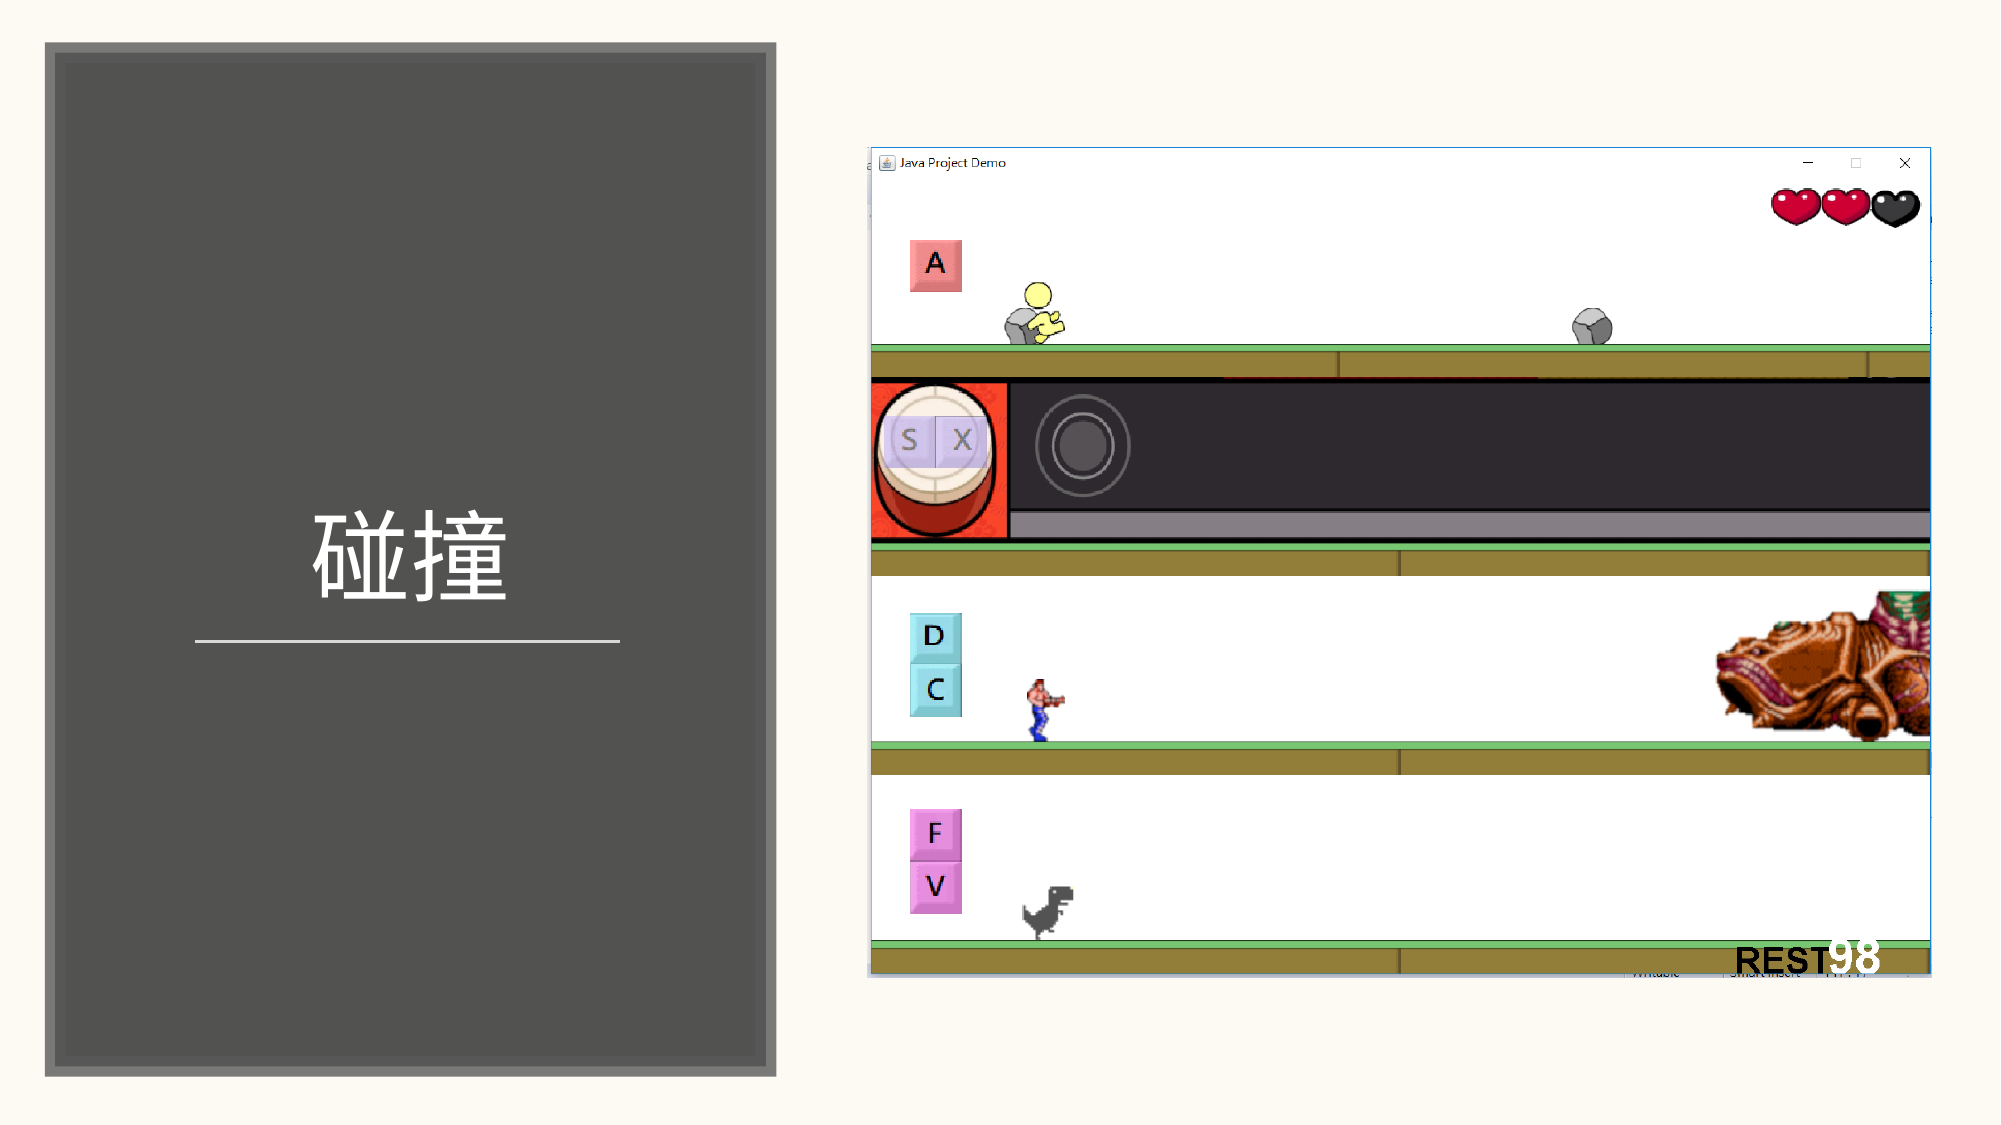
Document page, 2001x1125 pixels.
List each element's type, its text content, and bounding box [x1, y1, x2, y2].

text_box [54, 52, 767, 1067]
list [867, 147, 1932, 978]
title 碰撞 [110, 149, 711, 624]
